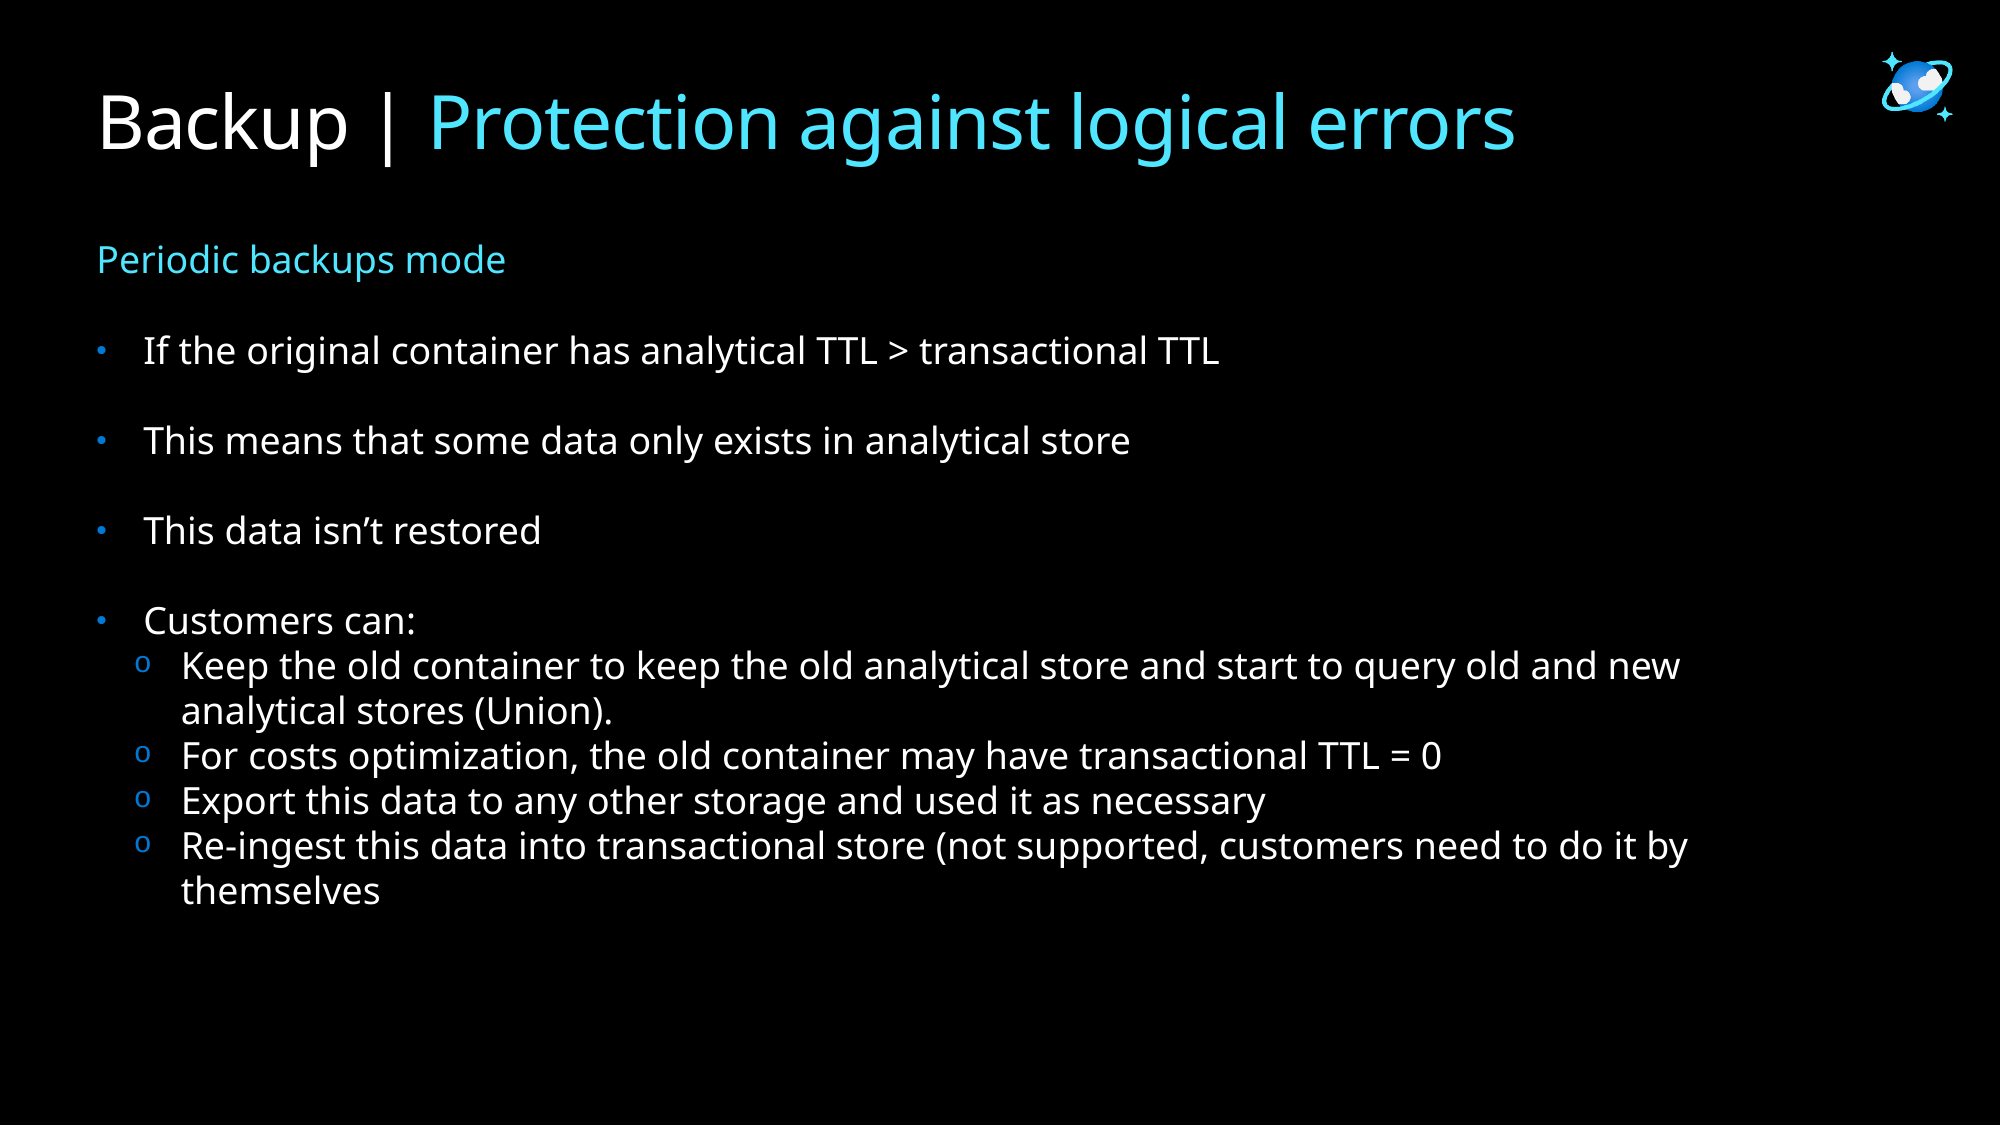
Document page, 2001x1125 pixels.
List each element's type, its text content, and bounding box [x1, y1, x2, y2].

title Backup | Protection against logical errors [96, 75, 1904, 166]
text_box Periodic backups mode If the original container has analytical TTL > transactional TTL This means that some data only exists in analytical store This data isn’t restored Customers can: Keep the old container to keep the old analytical store and start to query old and new analytical stores (Union). For costs optimization, the old container may have transactional TTL = 0 Export this data to any other storage and used it as necessary Re-ingest this data into transactional store (not supported, customers need to do it by themselves [96, 235, 1851, 913]
picture [1857, 48, 1977, 124]
